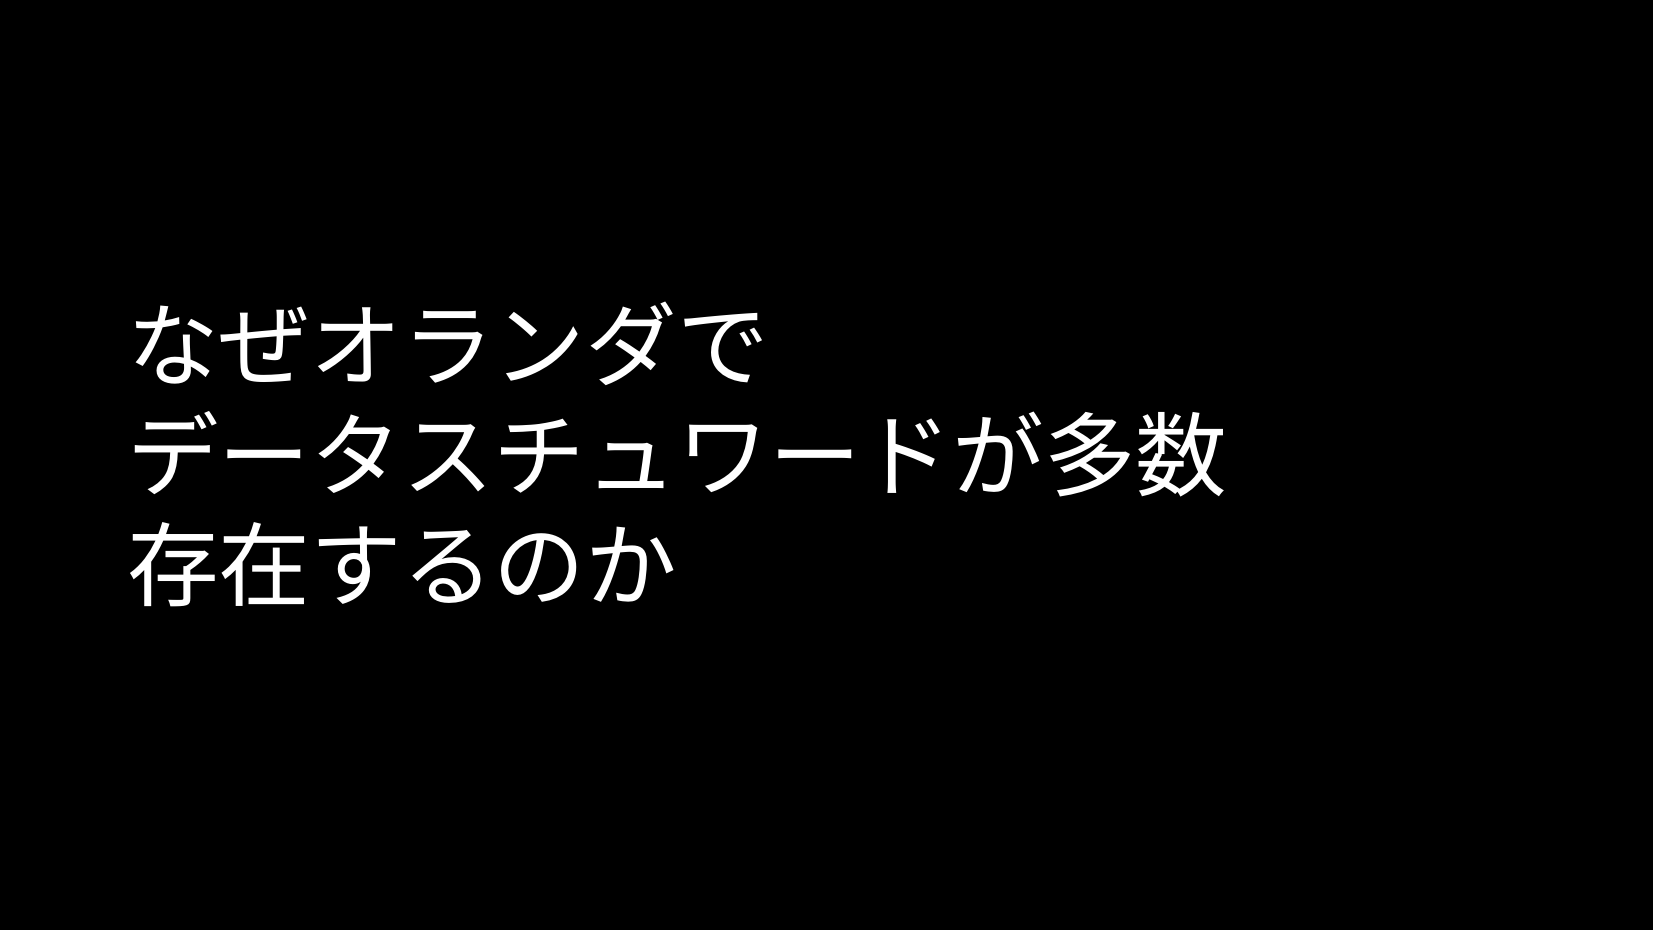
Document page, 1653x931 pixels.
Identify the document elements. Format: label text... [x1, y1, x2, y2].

title なぜオランダで データスチュワードが多数 存在するのか [112, 375, 1600, 531]
